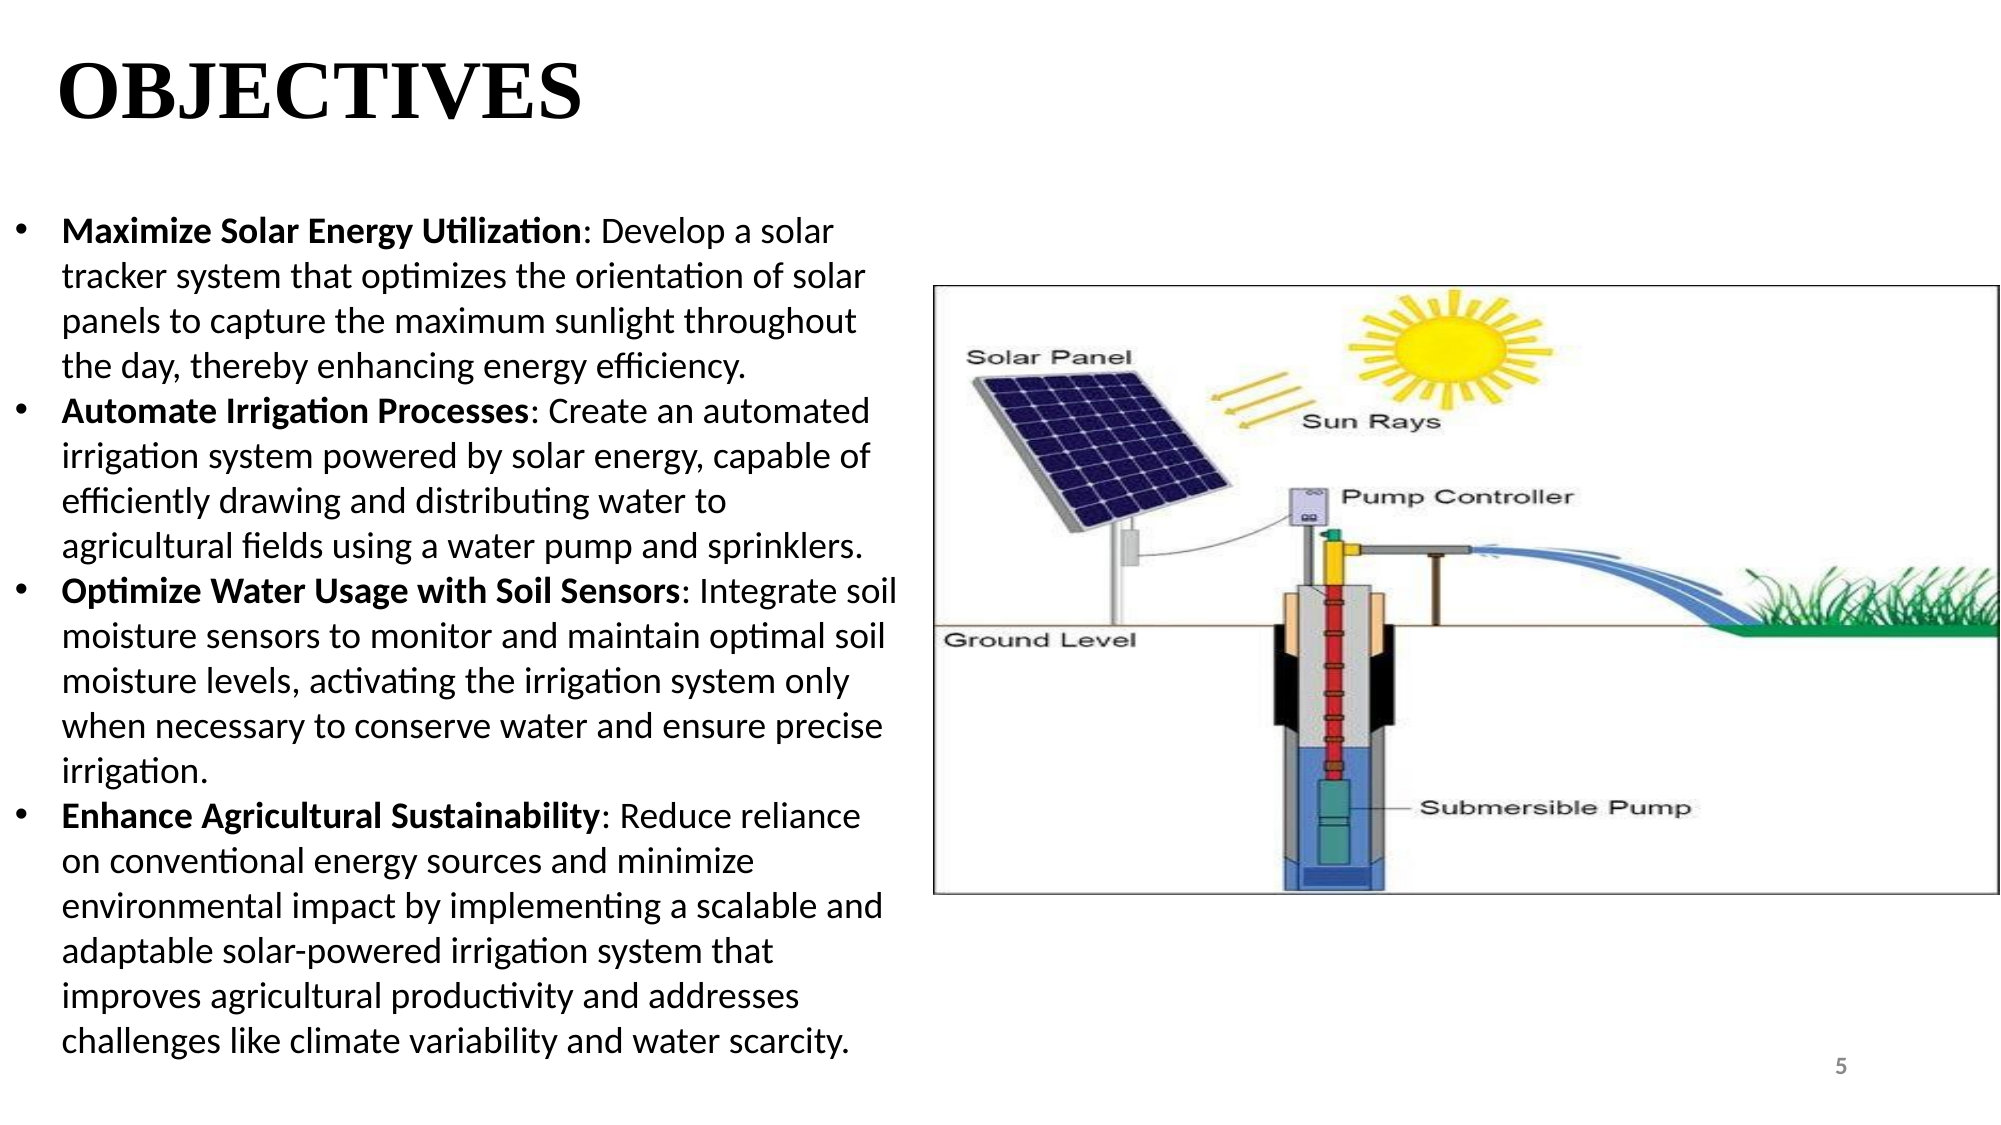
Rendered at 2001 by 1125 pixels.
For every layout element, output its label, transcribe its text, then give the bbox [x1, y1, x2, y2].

text_box Maximize Solar Energy Utilization: Develop a solar tracker system that optimizes the orientation of solar panels to capture the maximum sunlight throughout the day, thereby enhancing energy efficiency. Automate Irrigation Processes: Create an automated irrigation system powered by solar energy, capable of efficiently drawing and distributing water to agricultural fields using a water pump and sprinklers. Optimize Water Usage with Soil Sensors: Integrate soil moisture sensors to monitor and maintain optimal soil moisture levels, activating the irrigation system only when necessary to conserve water and ensure precise irrigation. Enhance Agricultural Sustainability: Reduce reliance on conventional energy sources and minimize environmental impact by implementing a scalable and adaptable solar-powered irrigation system that improves agricultural productivity and addresses challenges like climate variability and water scarcity. [0, 198, 918, 1069]
picture [933, 285, 2000, 895]
text_box 5 [1412, 1042, 1863, 1103]
text_box OBJECTIVES [41, 27, 941, 143]
